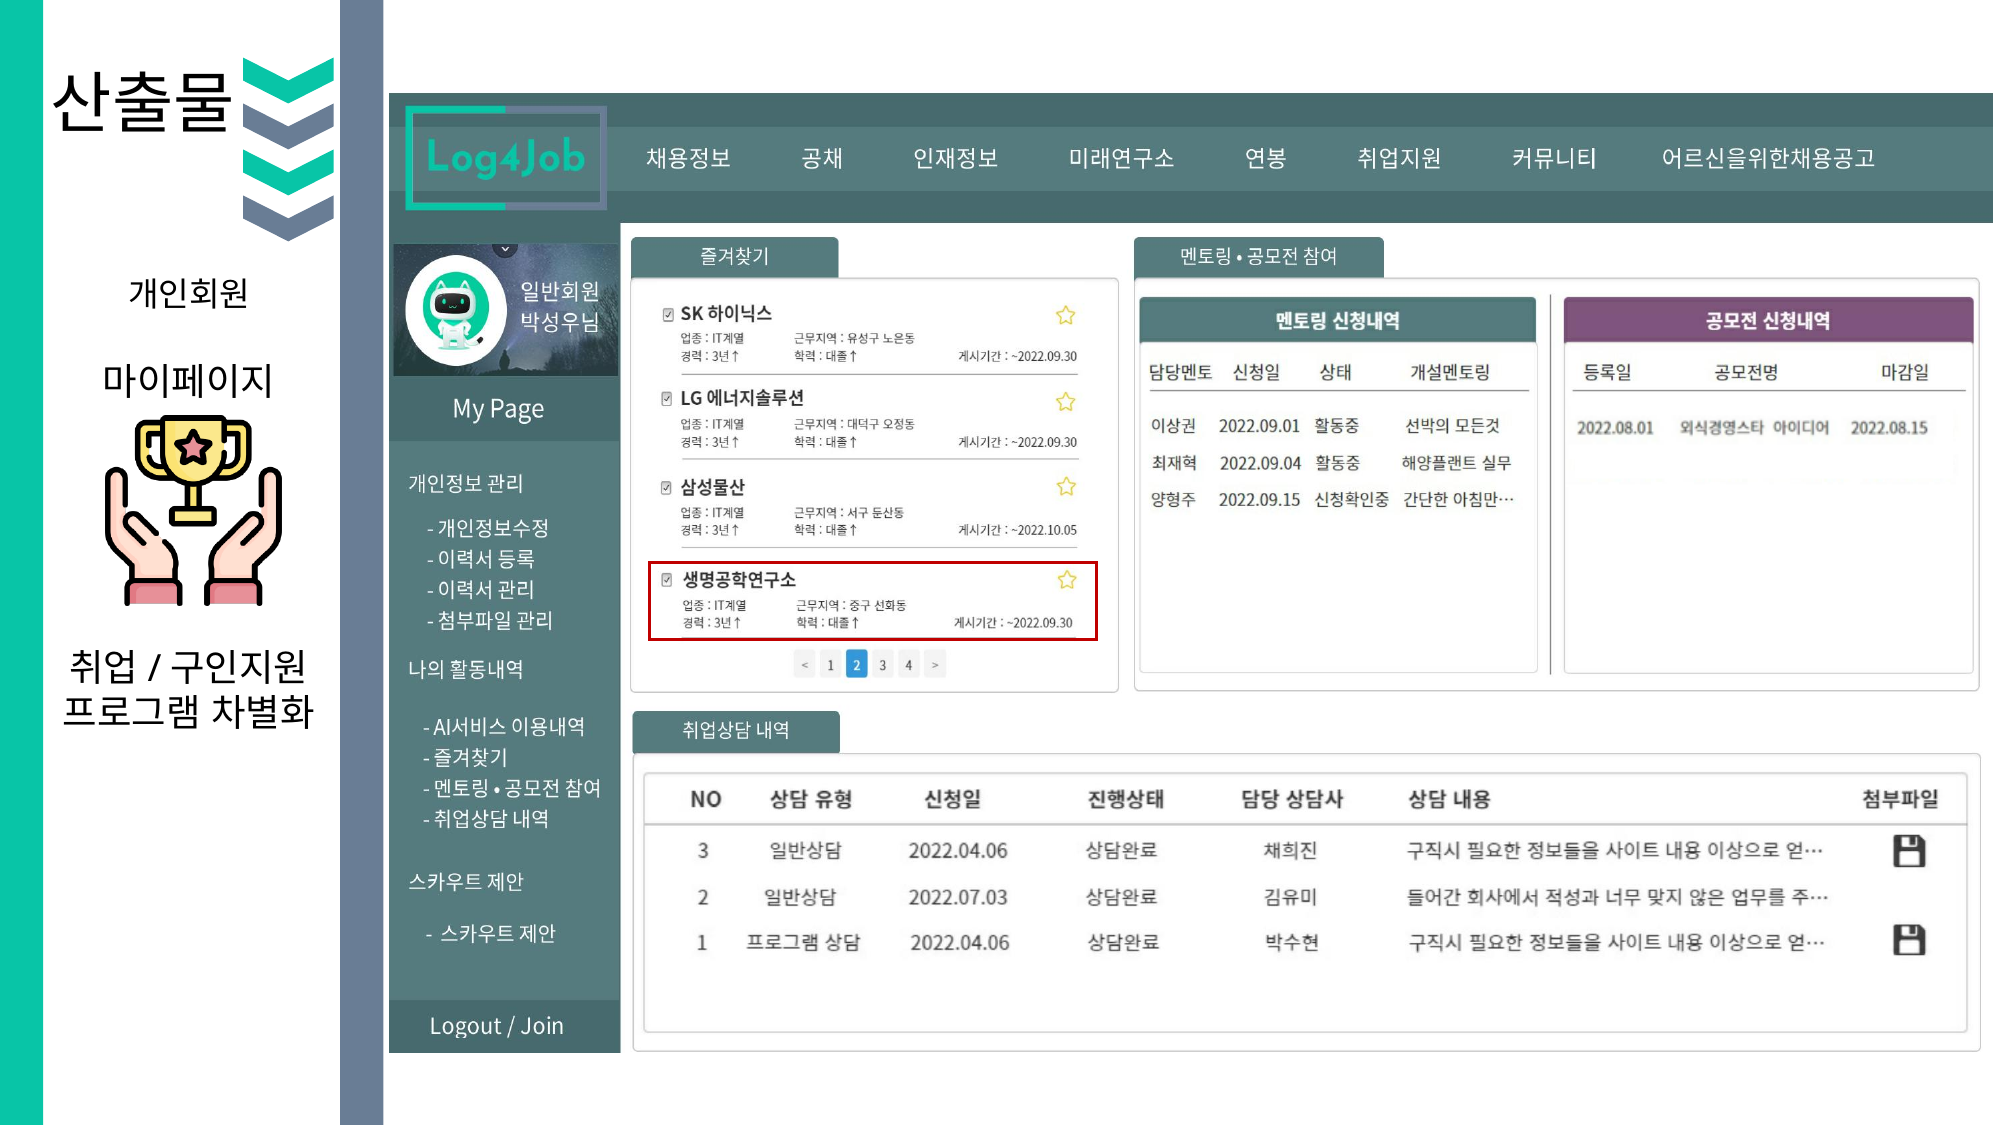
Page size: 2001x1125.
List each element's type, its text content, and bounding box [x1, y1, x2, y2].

text_box 산출물 [44, 53, 250, 149]
text_box [0, 0, 44, 1125]
text_box [339, 0, 384, 1125]
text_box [389, 90, 1993, 1053]
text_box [1057, 393, 1073, 409]
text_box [196, 104, 381, 195]
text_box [1057, 306, 1073, 322]
picture [97, 415, 289, 606]
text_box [1058, 571, 1075, 586]
text_box 개인회원 마이페이지 [88, 265, 291, 411]
text_box 취업/구인지원 프로그램 차별화 [48, 636, 330, 742]
